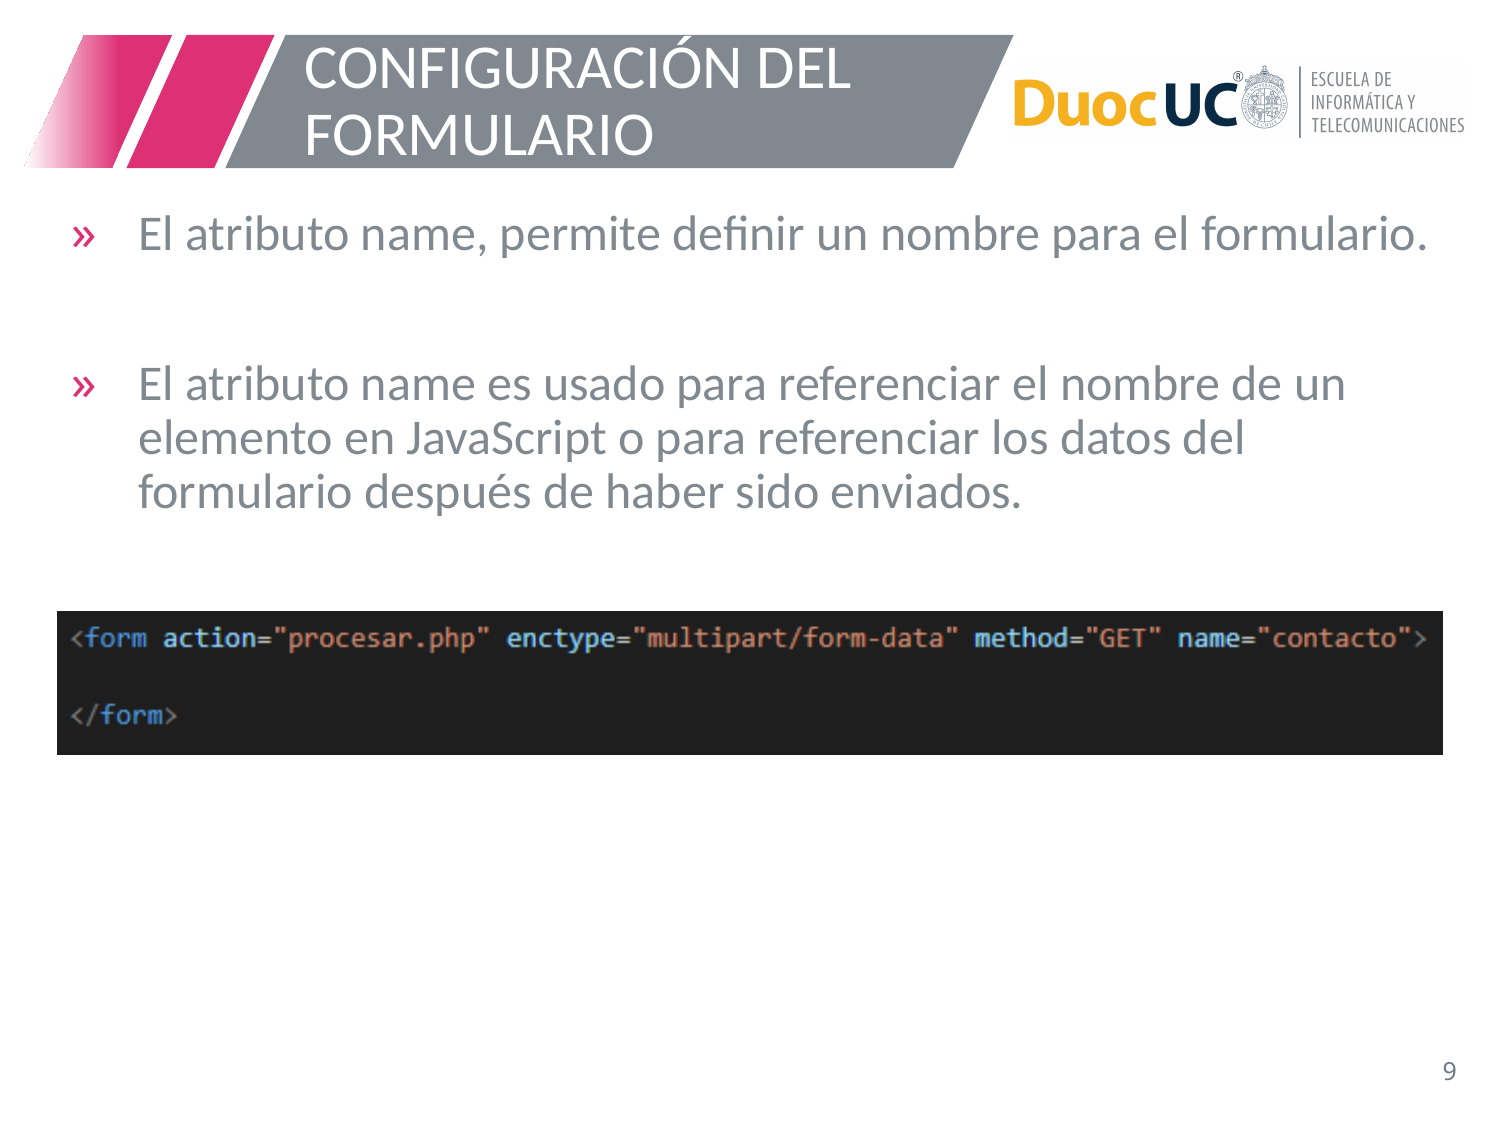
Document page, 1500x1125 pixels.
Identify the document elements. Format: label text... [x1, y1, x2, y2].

title CONFIGURACIÓN DEL FORMULARIO [289, 34, 993, 169]
list El atributo name, permite definir un nombre para el formulario. El atributo name es usado para referenciar el nombre de un elemento en JavaScript o para referenciar los datos del formulario después de haber sido enviados. [48, 199, 1452, 1043]
picture [57, 610, 1443, 756]
picture [1013, 63, 1465, 140]
